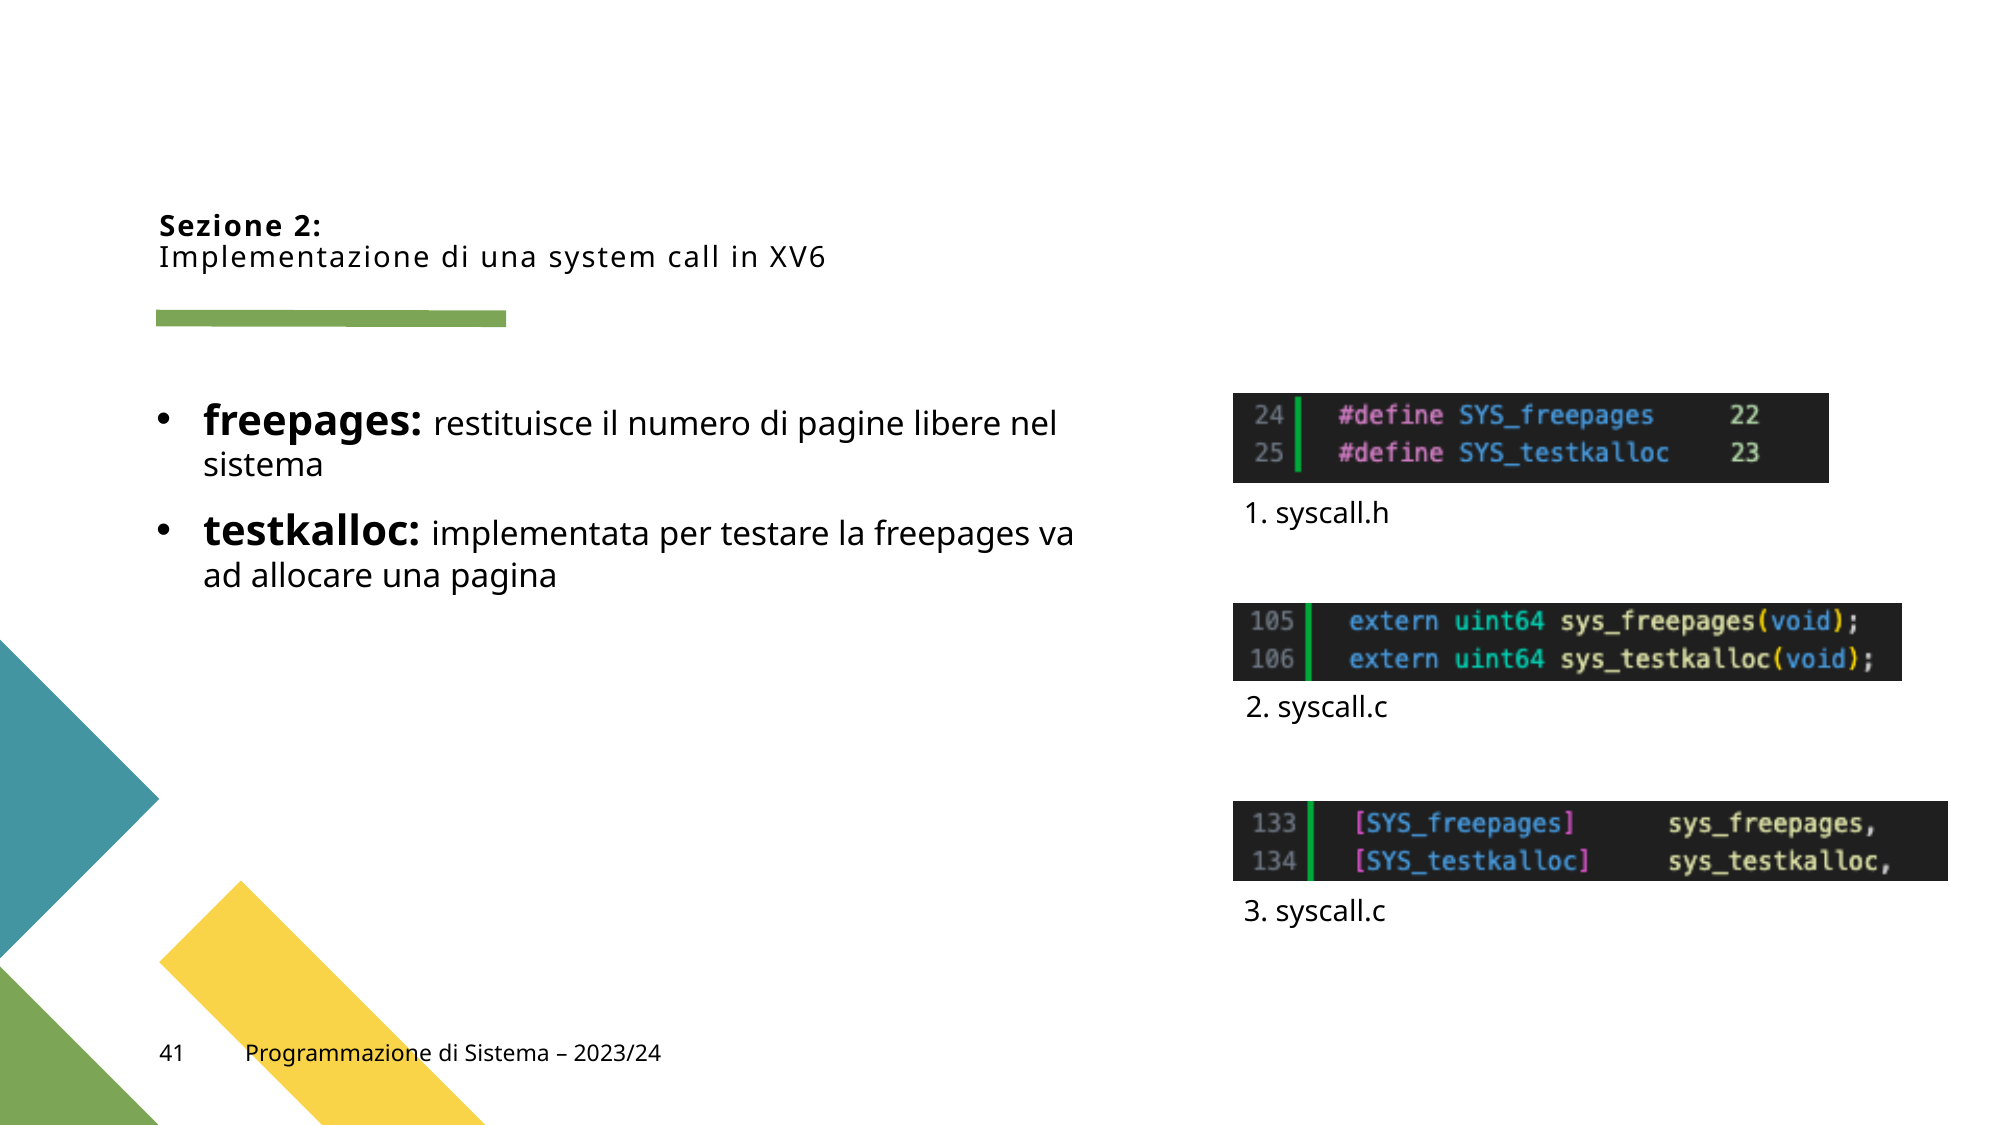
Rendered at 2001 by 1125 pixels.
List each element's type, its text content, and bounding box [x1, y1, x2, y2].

picture [1233, 393, 1829, 483]
text_box 3. syscall.c [1228, 884, 1401, 935]
list freepages: restituisce il numero di pagine libere nel sistema testkalloc: implementata per testare la freepages va ad allocare una pagina [156, 393, 1107, 852]
slide_number 41 [159, 1038, 246, 1080]
title Sezione 2: Implementazione di una system call in XV6 [159, 210, 1736, 311]
footer Programmazione di Sistema – 2023/24 [246, 1038, 664, 1080]
text_box 1. syscall.h [1229, 487, 1405, 537]
text_box 2. syscall.c [1231, 680, 1403, 731]
picture [1233, 801, 1948, 881]
picture [1233, 603, 1902, 681]
